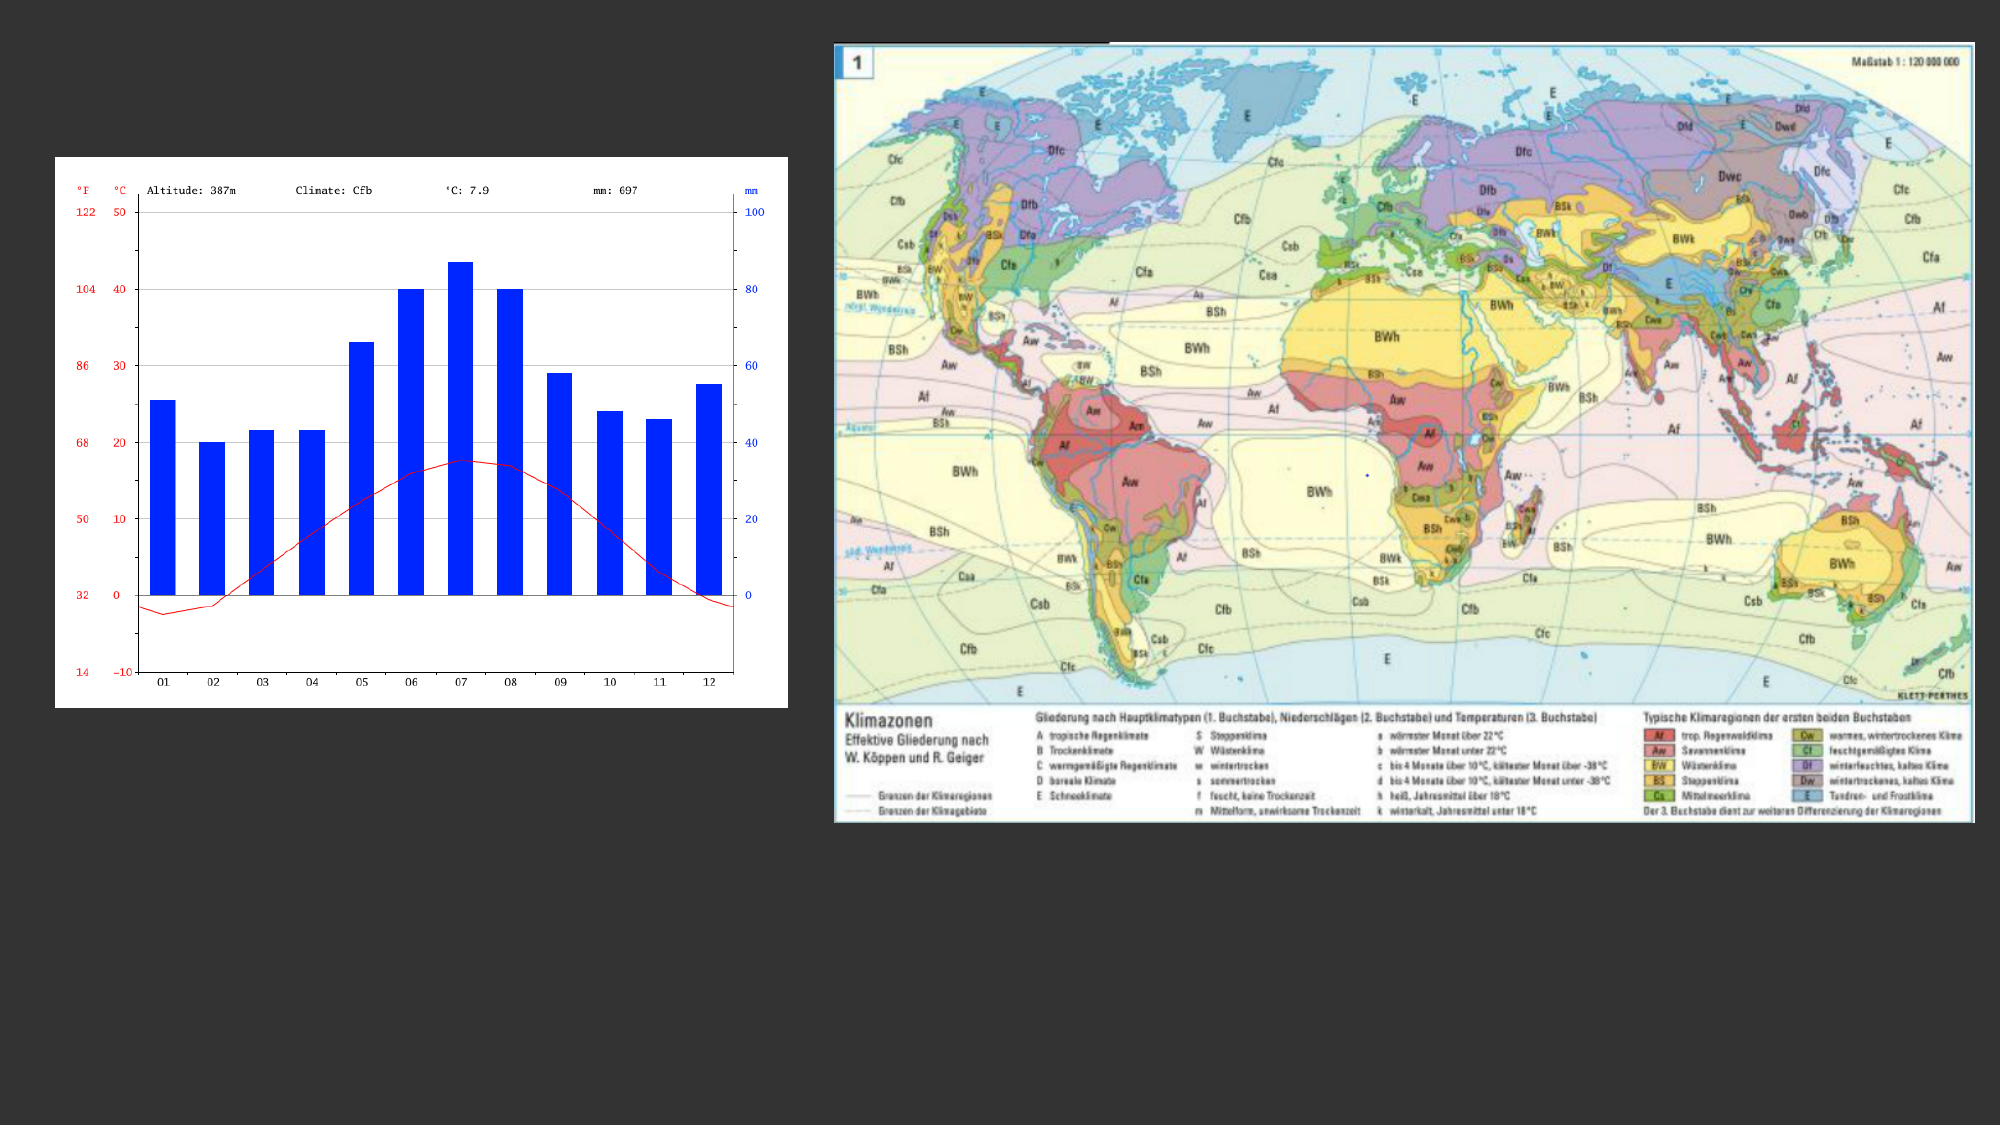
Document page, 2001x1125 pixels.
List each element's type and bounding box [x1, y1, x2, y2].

picture [834, 42, 1975, 823]
picture [55, 157, 788, 708]
